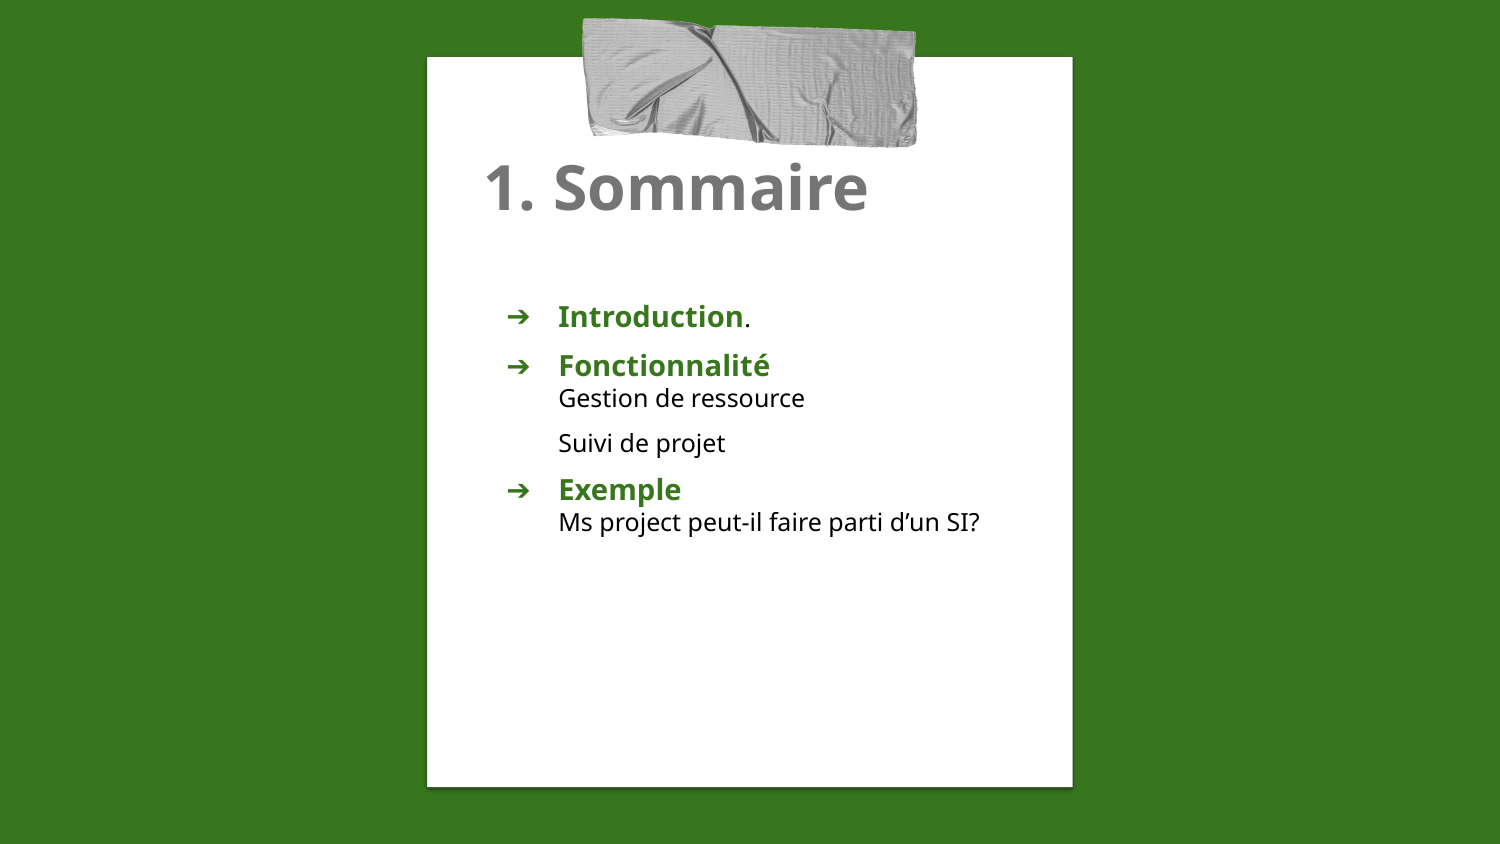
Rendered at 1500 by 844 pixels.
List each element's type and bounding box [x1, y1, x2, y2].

picture [400, 16, 1100, 818]
